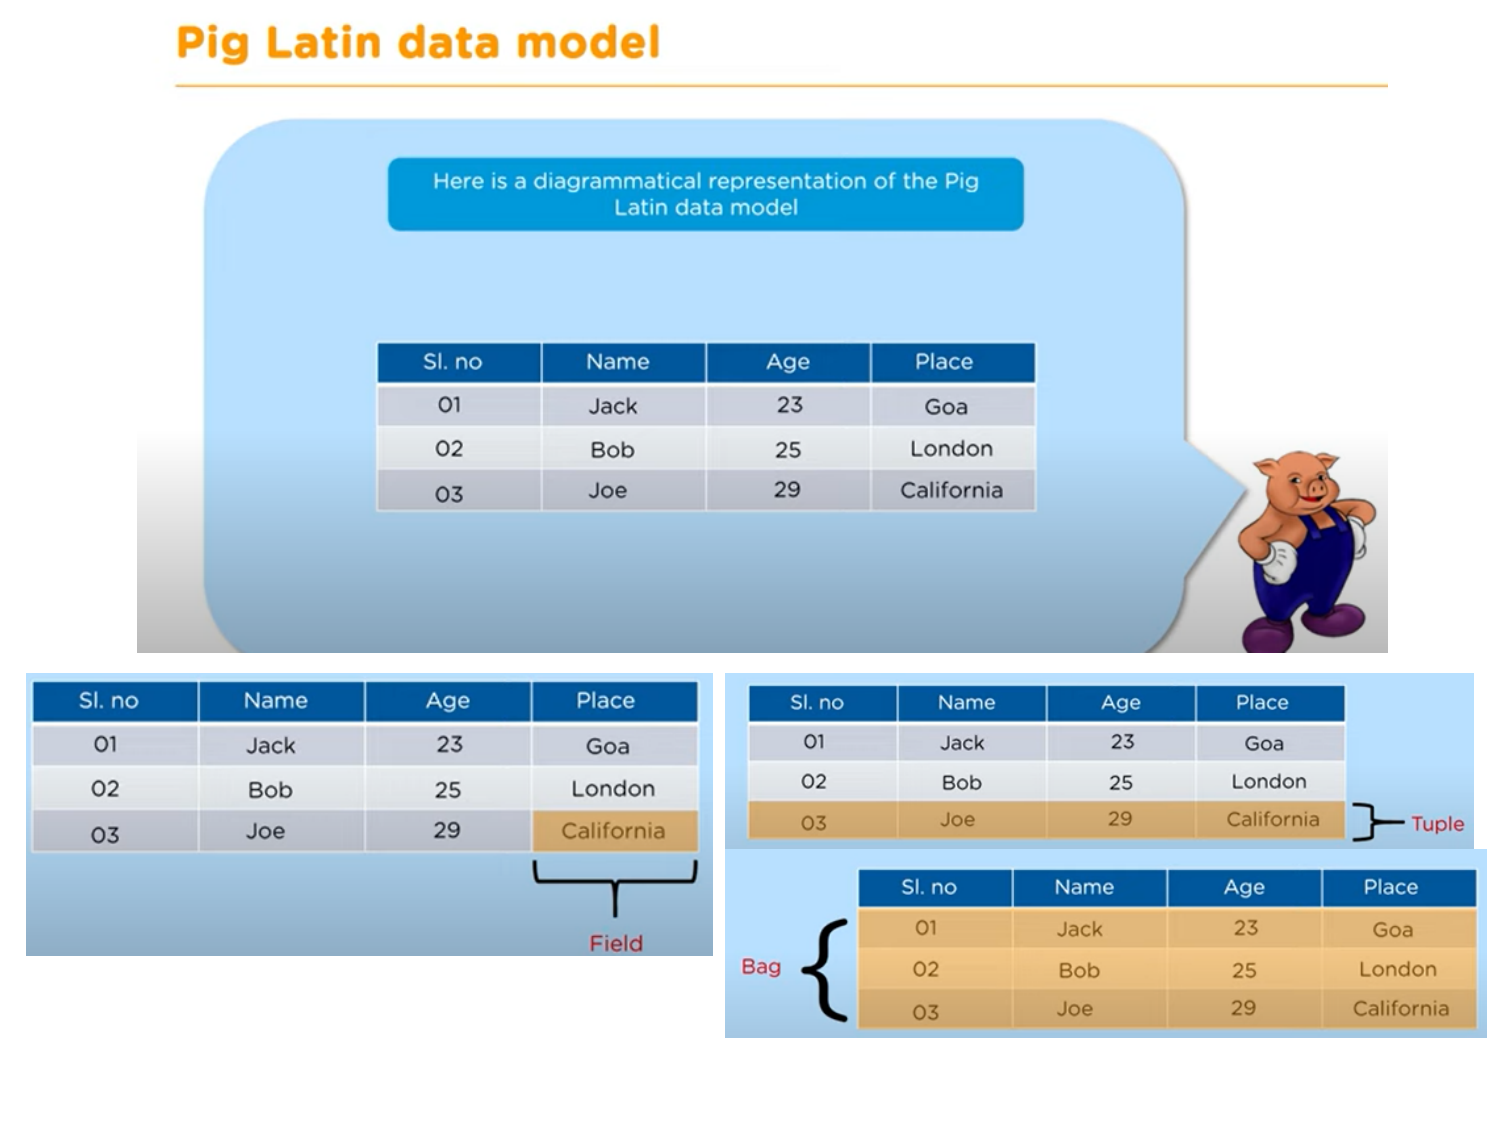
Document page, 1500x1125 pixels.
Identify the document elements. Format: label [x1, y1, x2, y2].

picture [26, 673, 713, 956]
list [137, 0, 1388, 653]
picture [724, 673, 1487, 1038]
